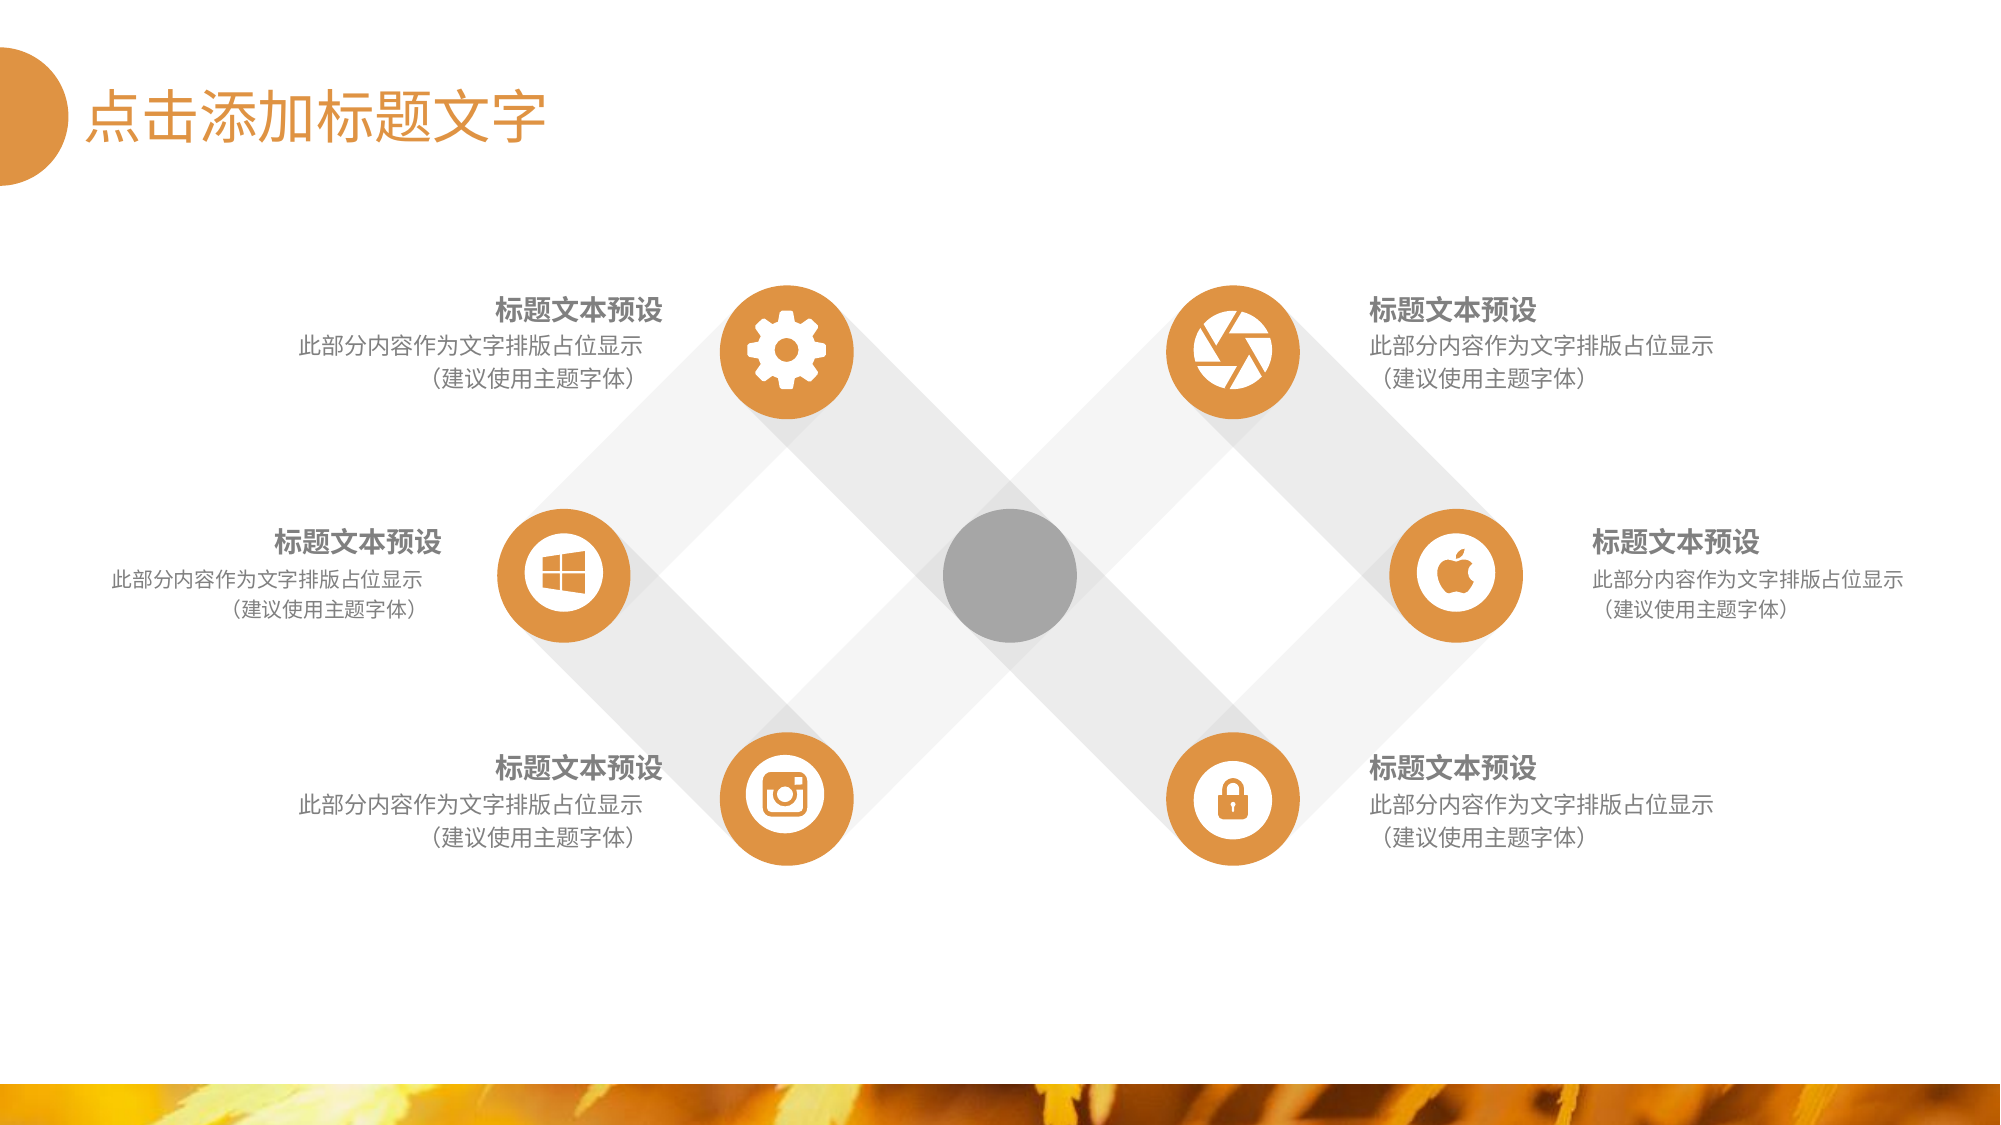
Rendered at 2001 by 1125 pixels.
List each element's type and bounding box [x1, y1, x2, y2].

text_box [232, 750, 712, 852]
text_box [1529, 524, 1910, 626]
text_box [490, 278, 1530, 873]
text_box [1530, 291, 1791, 393]
picture [0, 1084, 2000, 1125]
text_box [102, 524, 491, 626]
text_box [1306, 750, 1791, 852]
text_box [232, 291, 490, 393]
text_box [0, 47, 609, 186]
